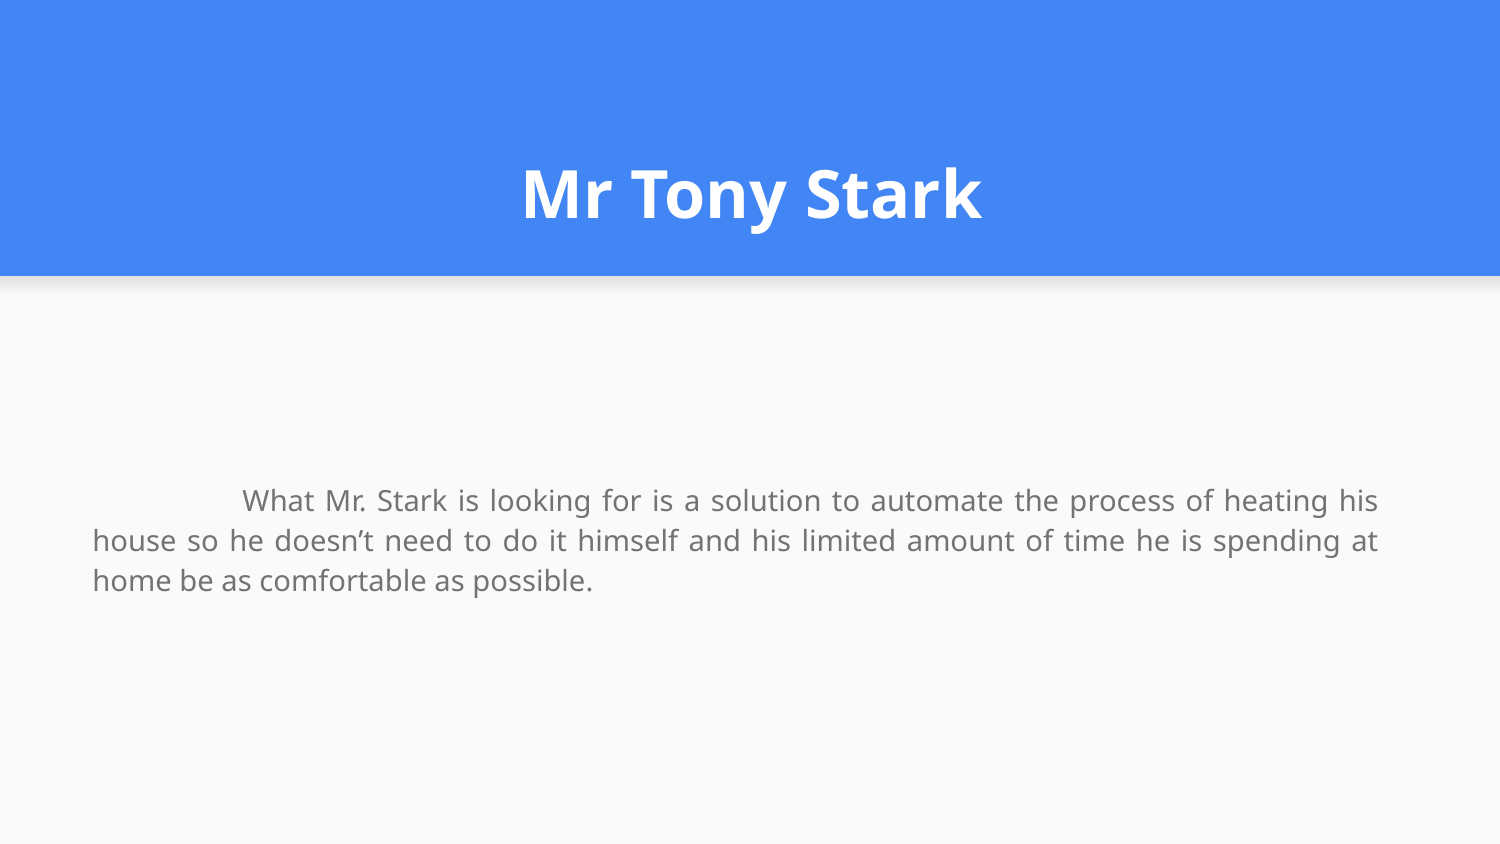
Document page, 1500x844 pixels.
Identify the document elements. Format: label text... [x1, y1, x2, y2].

list What Mr. Stark is looking for is a solution to automate the process of heating his house so he doesn’t need to do it himself and his limited amount of time he is spending at home be as comfortable as possible. [77, 314, 1395, 760]
title Mr Tony Stark [77, 121, 1427, 248]
